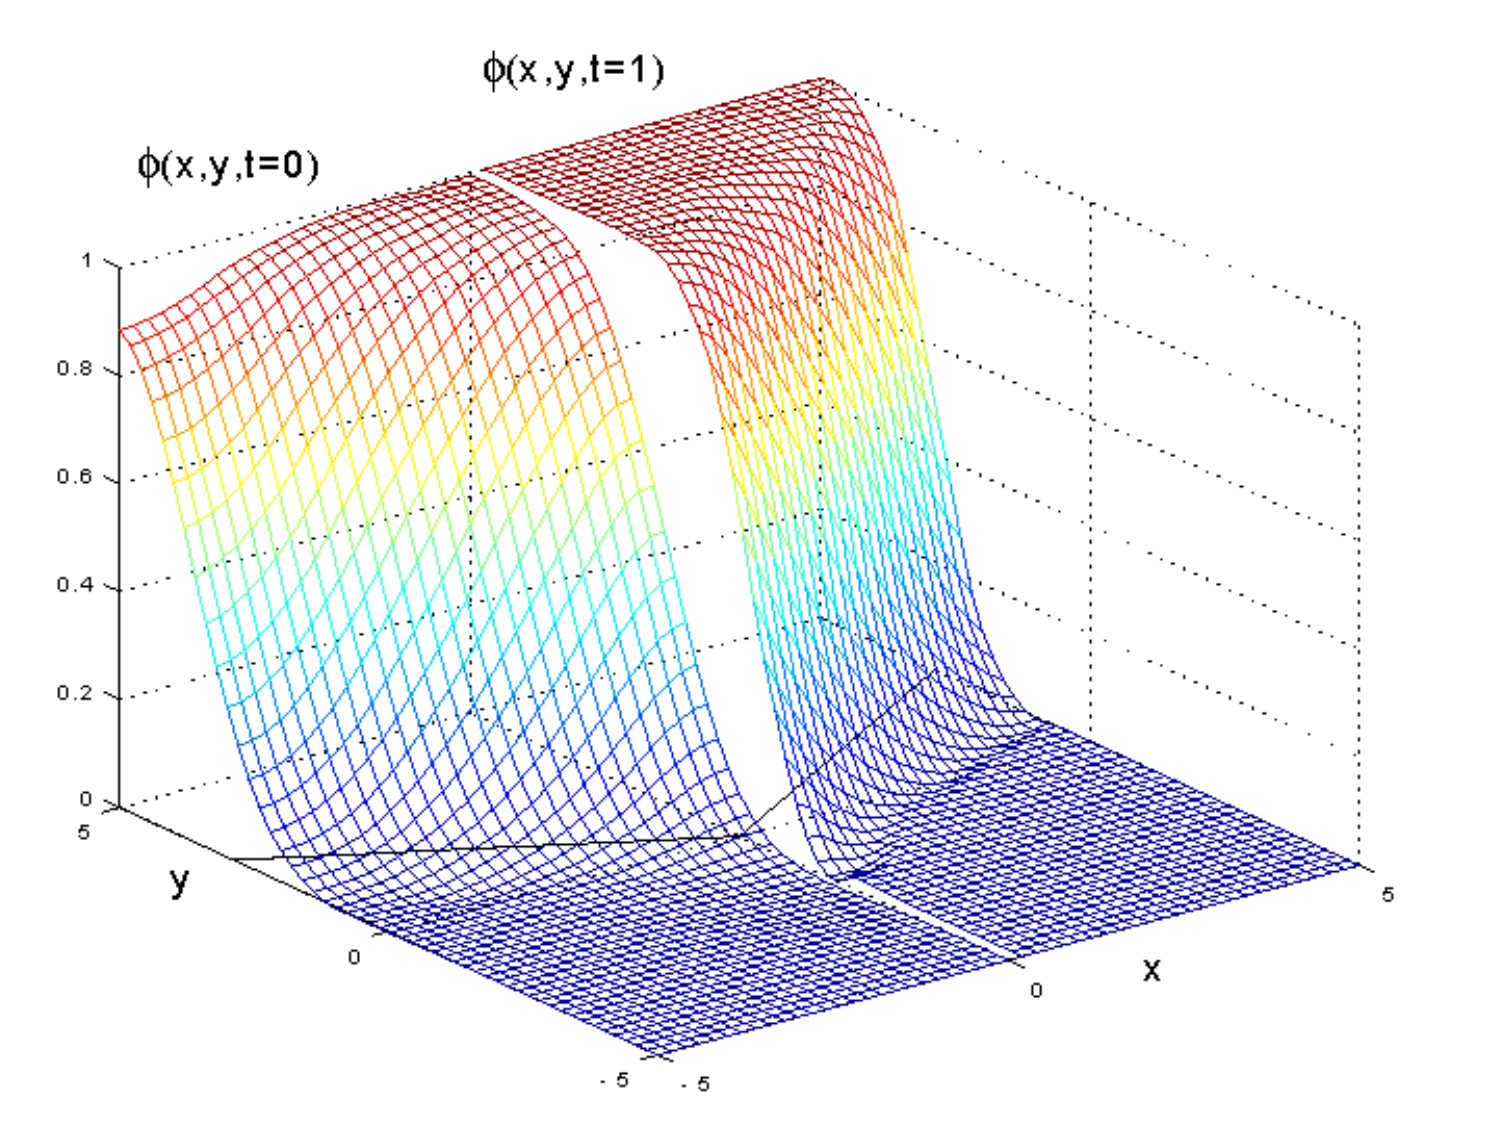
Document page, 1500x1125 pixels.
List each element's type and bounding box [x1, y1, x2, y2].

text_box [49, 0, 1451, 1125]
